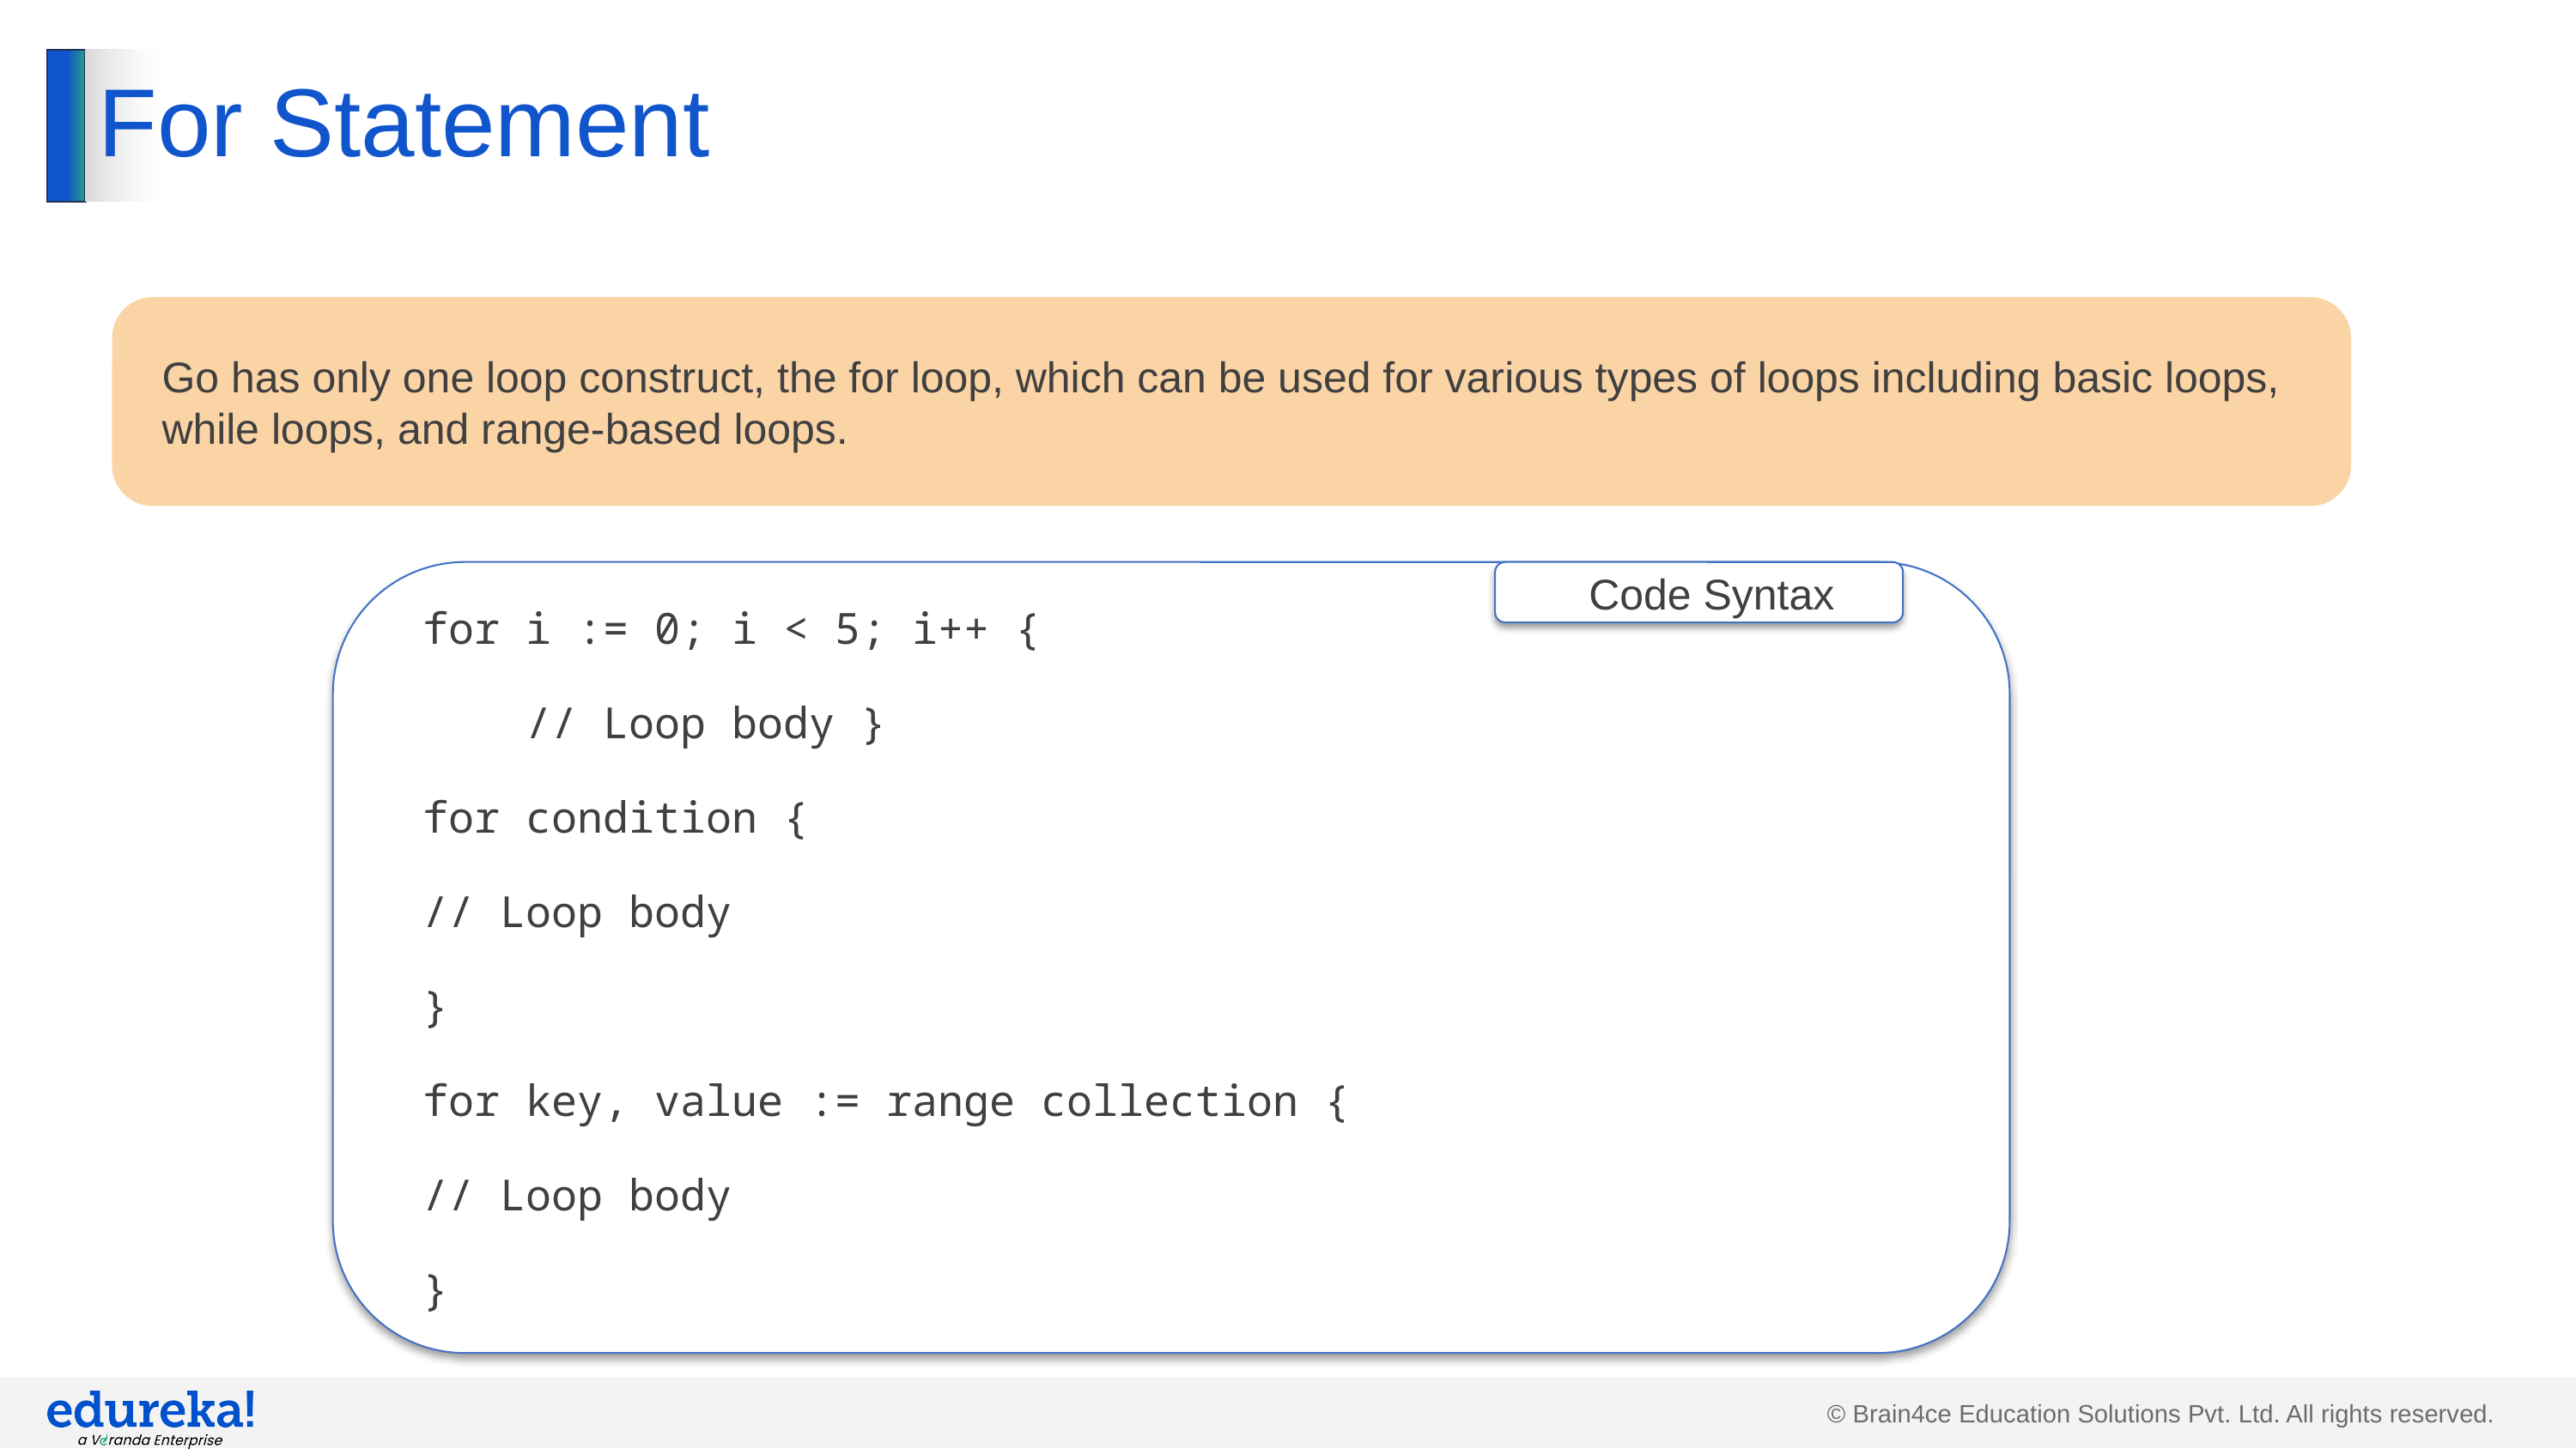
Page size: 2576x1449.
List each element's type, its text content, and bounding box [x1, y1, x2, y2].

text_box for i := 0; i < 5; i++ { // Loop body } for condition { // Loop body } for key, value := range collection { // Loop body } [332, 561, 2010, 1354]
text_box Code Syntax [1495, 561, 1904, 623]
text_box Go has only one loop construct, the for loop, which can be used for various types of loops including basic loops, while loops, and range-based loops. [112, 297, 2352, 506]
title For Statement [85, 49, 2491, 202]
picture [47, 1391, 253, 1449]
